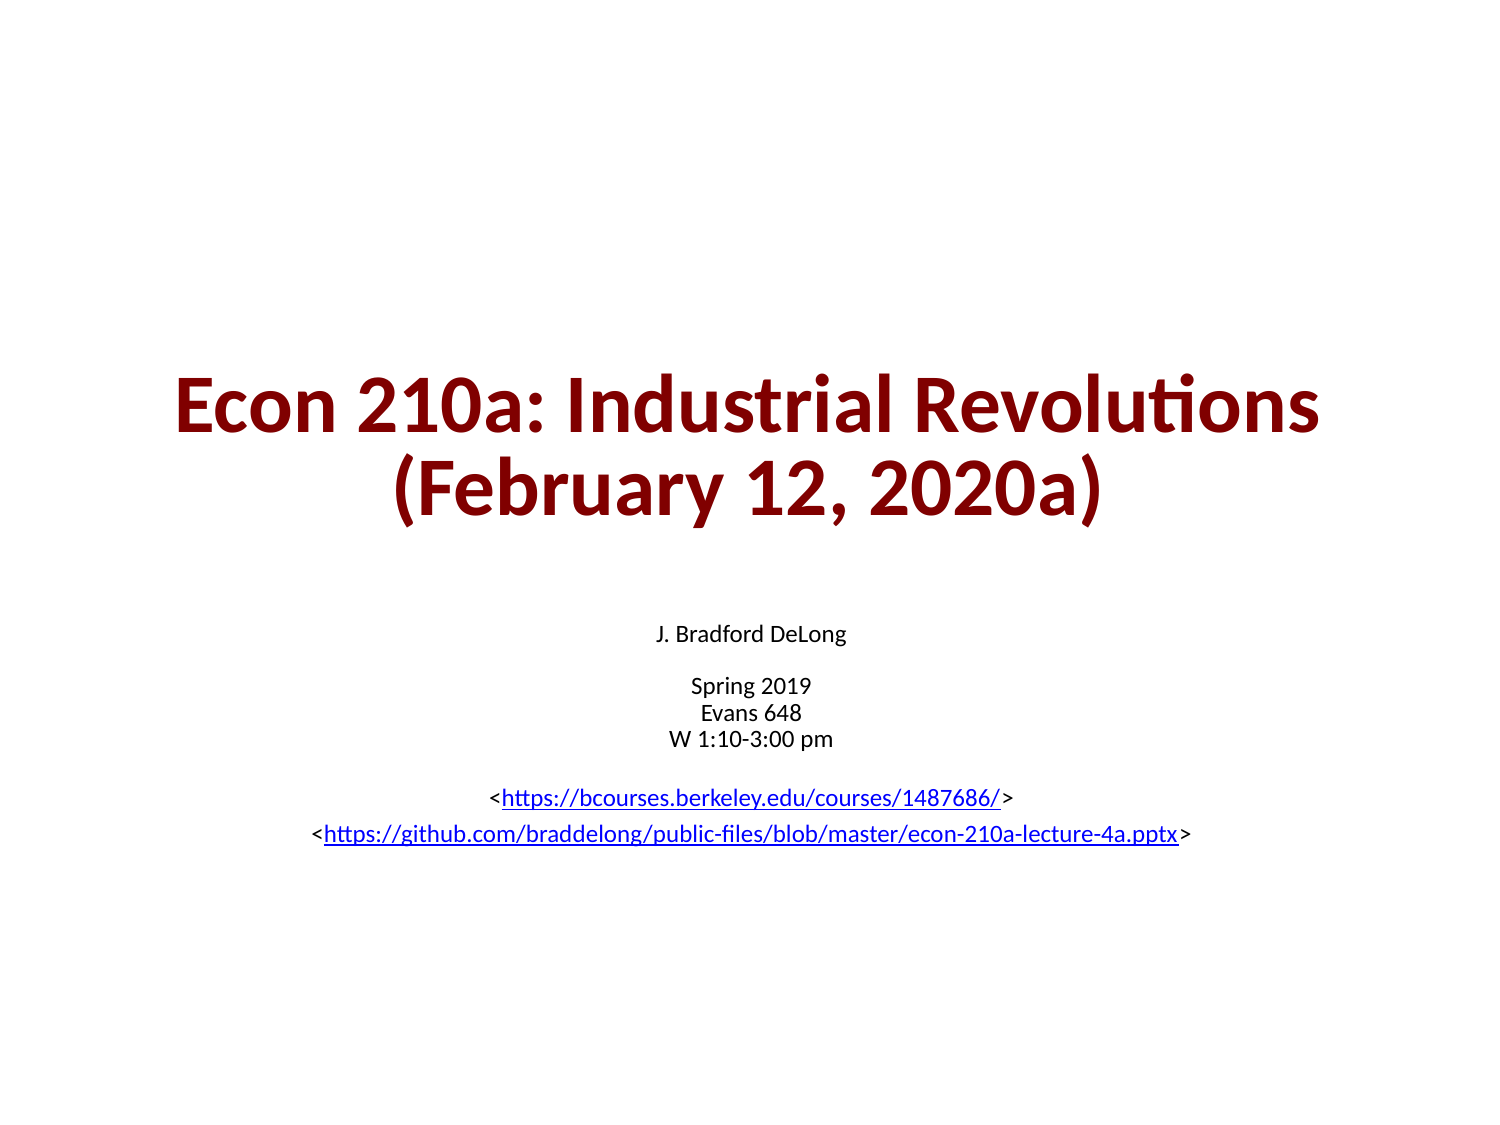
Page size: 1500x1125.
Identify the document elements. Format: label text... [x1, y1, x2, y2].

title Econ 210a: Industrial Revolutions (February 12, 2020a) [109, 332, 1386, 575]
list J. Bradford DeLong Spring 2019 Evans 648 W 1:10-3:00 pm <https://bcourses.berkeley.edu/courses/1487686/> <https://github.com/braddelong/public-files/blob/master/econ-210a-lecture-4a.pptx> [226, 618, 1278, 989]
